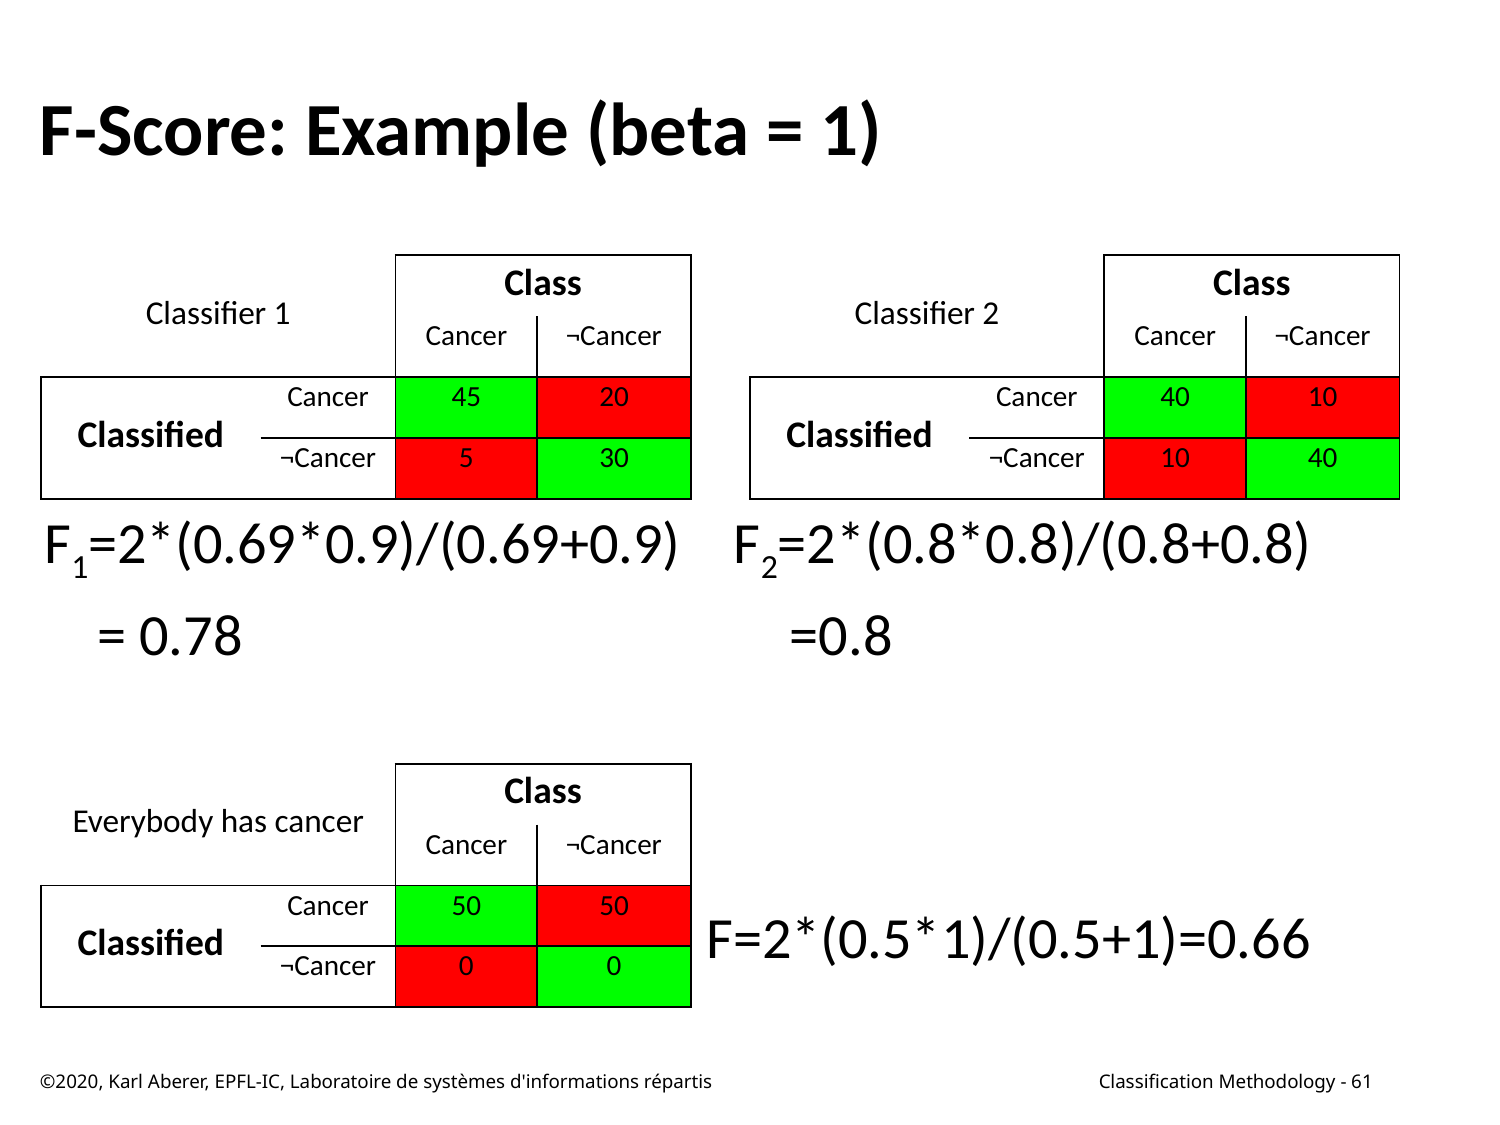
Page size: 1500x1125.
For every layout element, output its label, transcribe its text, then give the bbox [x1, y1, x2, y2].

table_cell ¬Cancer [1247, 316, 1399, 376]
table_header Everybody has cancer [41, 764, 395, 885]
table_cell Cancer [396, 825, 536, 885]
table_header Class [1105, 256, 1399, 316]
table_cell 45 [396, 378, 536, 437]
footer ©2020, Karl Aberer, EPFL-IC, Laboratoire de systèmes d'informations répartis [24, 1062, 988, 1101]
table_cell Classified [42, 886, 261, 1006]
table_header Class [396, 765, 690, 825]
table_cell Cancer [261, 378, 395, 437]
table_cell 10 [1105, 439, 1245, 498]
list F1=2*(0.69*0.9)/(0.69+0.9) F2=2*(0.8*0.8)/(0.8+0.8) = 0.78 =0.8 [29, 219, 1393, 1046]
table_cell 20 [538, 378, 690, 437]
table_cell Cancer [261, 886, 395, 945]
title F-Score: Example (beta = 1) [24, 49, 1388, 201]
table_cell 0 [538, 947, 690, 1006]
table_cell Classified [751, 378, 969, 498]
table_cell 40 [1247, 439, 1399, 498]
table_cell ¬Cancer [969, 439, 1103, 498]
table_cell 10 [1247, 378, 1399, 437]
text_box F=2*(0.5*1)/(0.5+1)=0.66 [691, 893, 1339, 978]
table_cell ¬Cancer [261, 439, 395, 498]
table_cell ¬Cancer [538, 316, 690, 376]
table_cell 0 [396, 947, 536, 1006]
table_header Class [396, 256, 690, 316]
table_cell ¬Cancer [261, 947, 395, 1006]
table_cell 50 [538, 886, 690, 945]
table_cell 40 [1105, 378, 1245, 437]
table_cell 5 [396, 439, 536, 498]
table_header Classifier 1 [41, 255, 395, 376]
table_cell 30 [538, 439, 690, 498]
table_cell ¬Cancer [538, 825, 690, 885]
table_cell Classified [42, 378, 261, 498]
table_cell 50 [396, 886, 536, 945]
table_header Classifier 2 [750, 255, 1103, 376]
table_cell Cancer [969, 378, 1103, 437]
table_cell Cancer [1105, 316, 1245, 376]
table_cell Cancer [396, 316, 536, 376]
